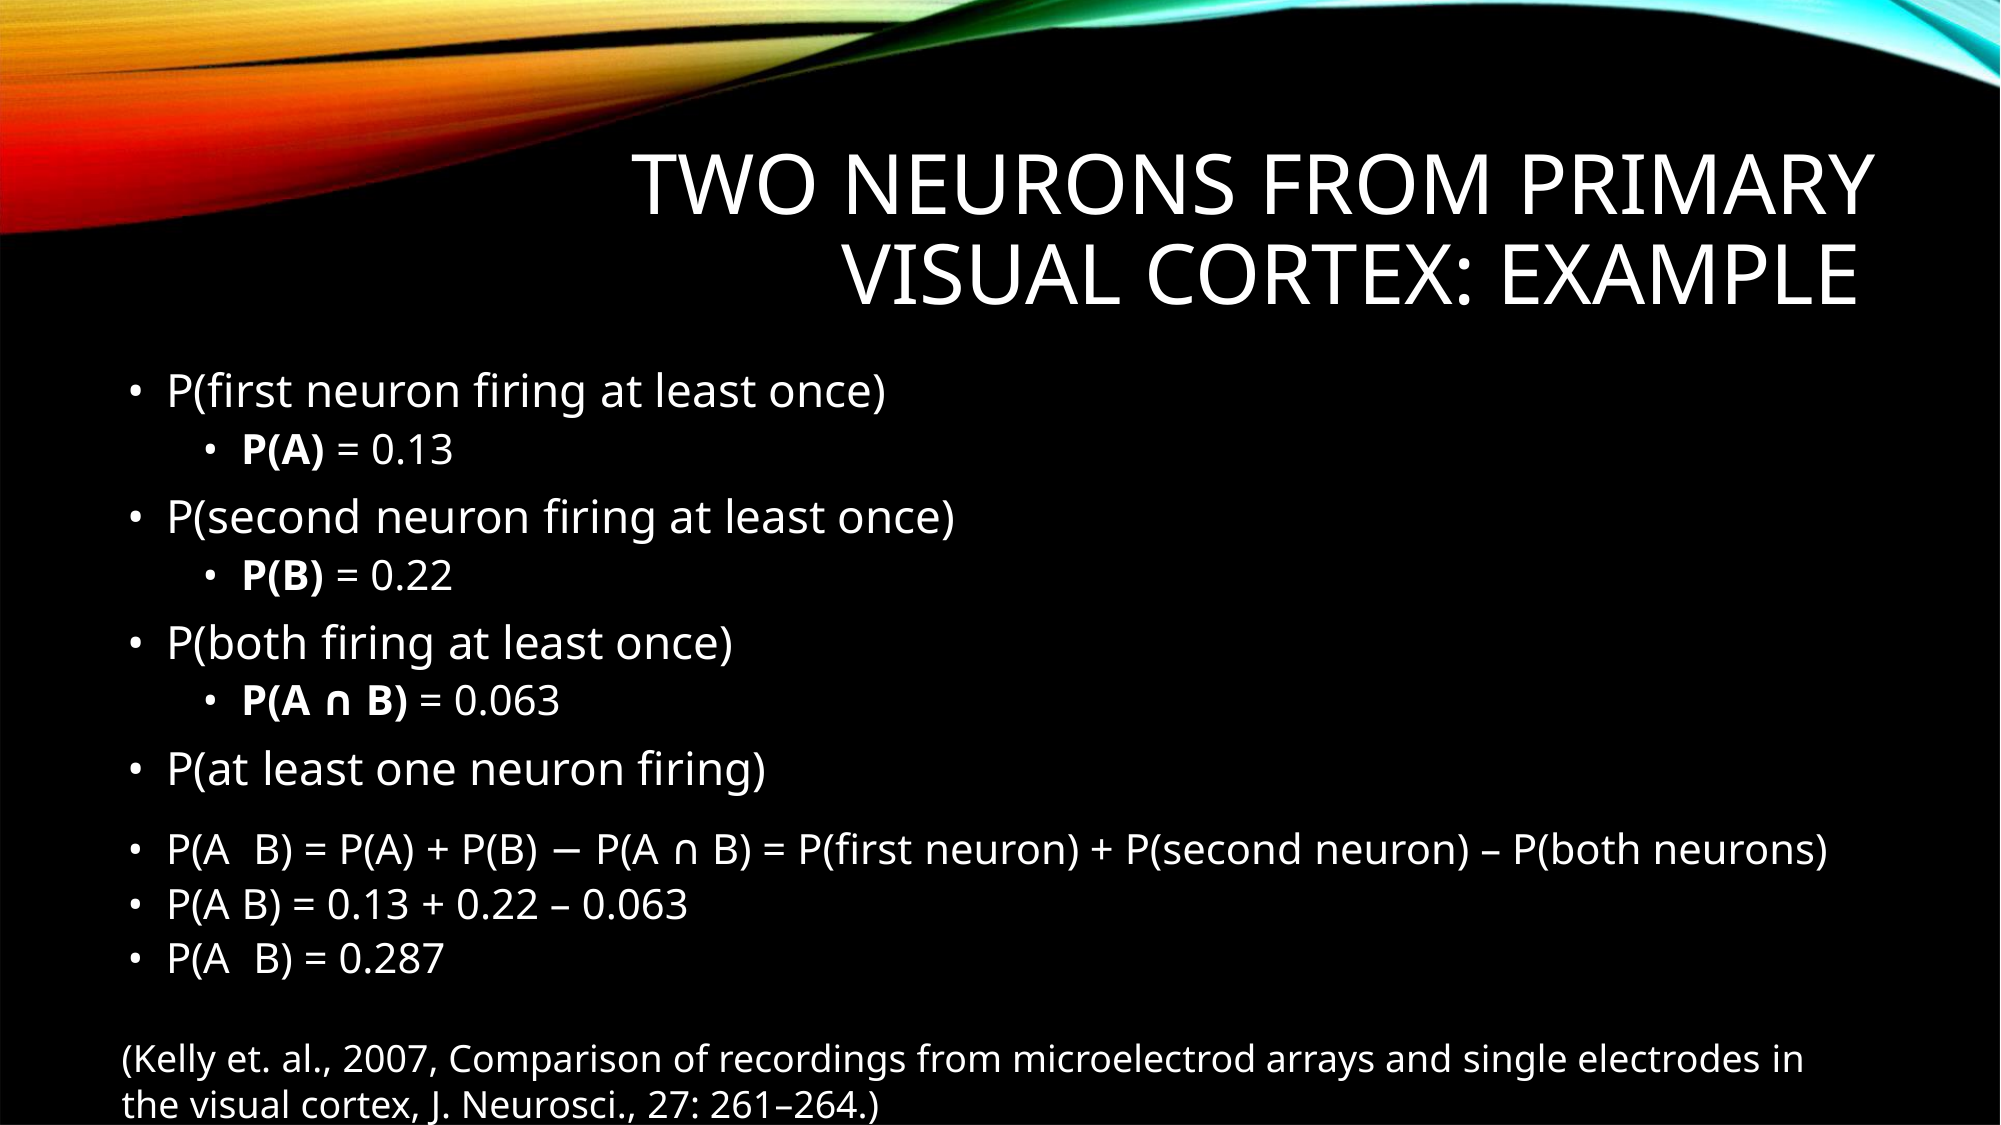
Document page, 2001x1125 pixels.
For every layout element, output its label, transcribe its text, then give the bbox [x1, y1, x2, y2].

text_box [0, 0, 2000, 1125]
text_box • P(A) = 0.13 [202, 421, 494, 473]
text_box • P(A ∩ B) = 0.063 [202, 673, 590, 725]
text_box • P(both firing at least once) [127, 613, 848, 669]
text_box TWO NEURONS FROM PRIMARY VISUAL CORTEX: EXAMPLE [631, 132, 2000, 322]
text_box • P(B) = 0.22 [202, 547, 488, 599]
text_box • P(second neuron firing at least once) [127, 488, 1114, 543]
text_box (Kelly et. al., 2007, Comparison of recordings from microelectrod arrays and single electrodes in the visual cortex, J. Neurosci., 27: 261–264.) [121, 1035, 2000, 1125]
text_box • P(first neuron firing at least once) [127, 362, 1004, 417]
text_box • P(at least one neuron firing) [127, 739, 875, 795]
